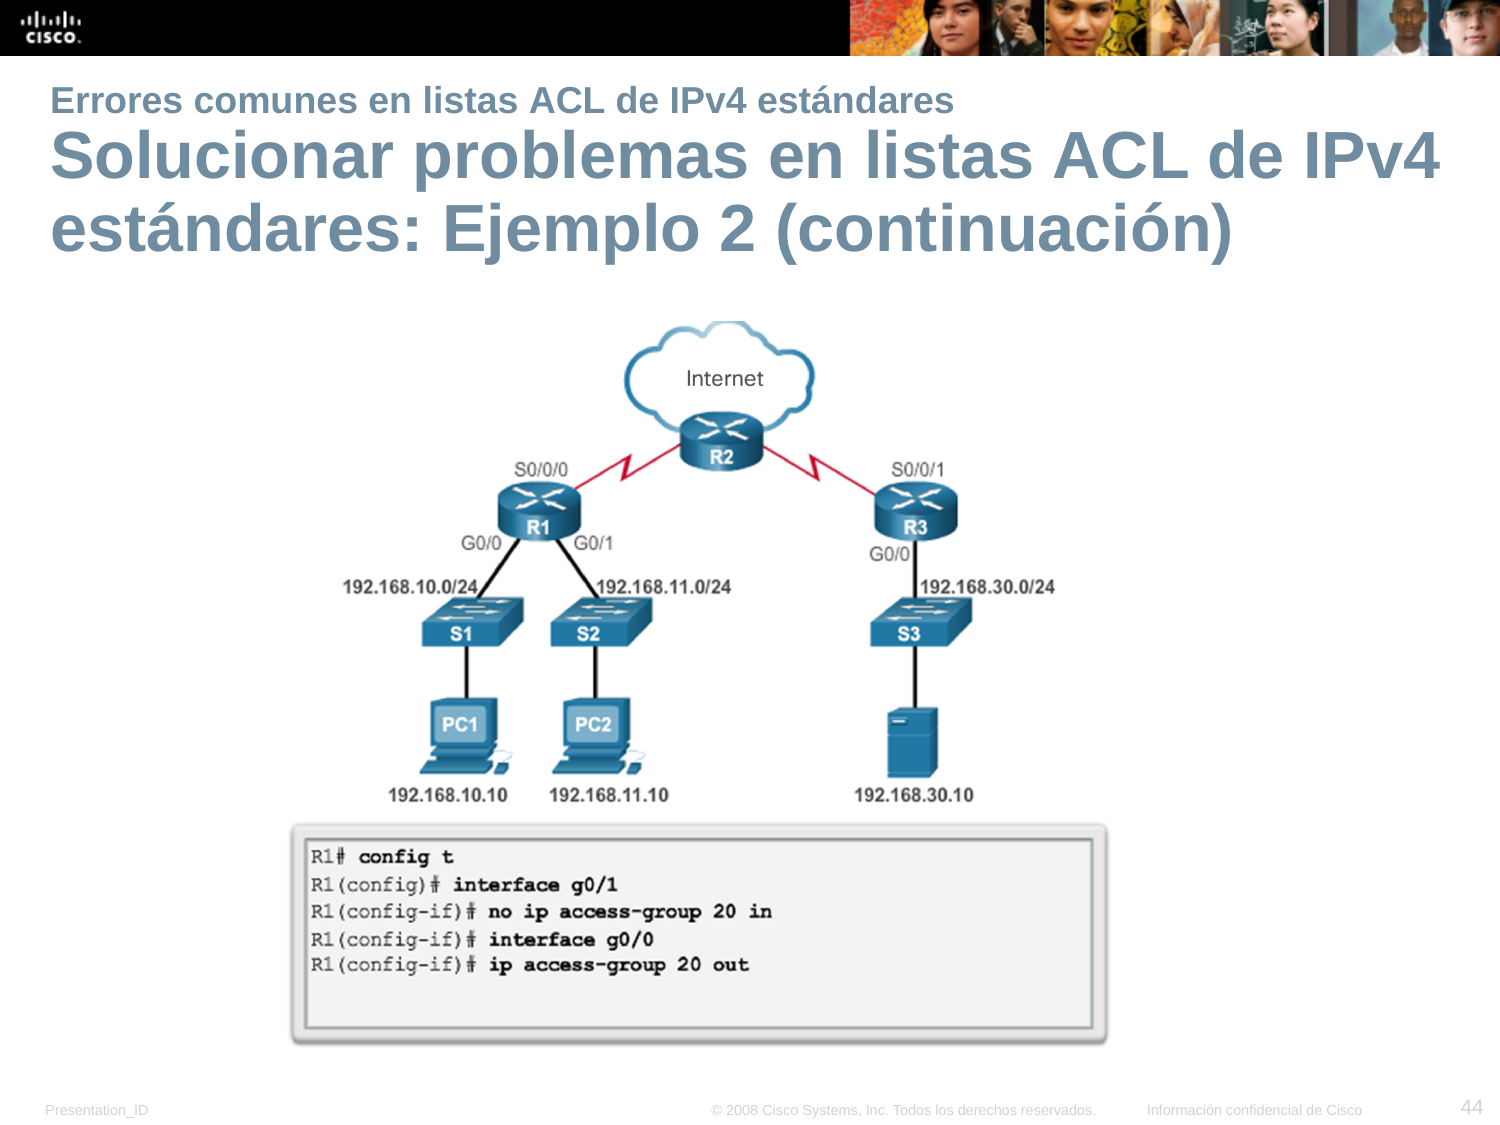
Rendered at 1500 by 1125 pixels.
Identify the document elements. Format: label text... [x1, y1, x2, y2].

title Errores comunes en listas ACL de IPv4 estándares Solucionar problemas en listas ACL de IPv4 estándares: Ejemplo 2 (continuación) [36, 69, 1476, 273]
picture [0, 0, 1500, 56]
picture [277, 321, 1128, 1069]
